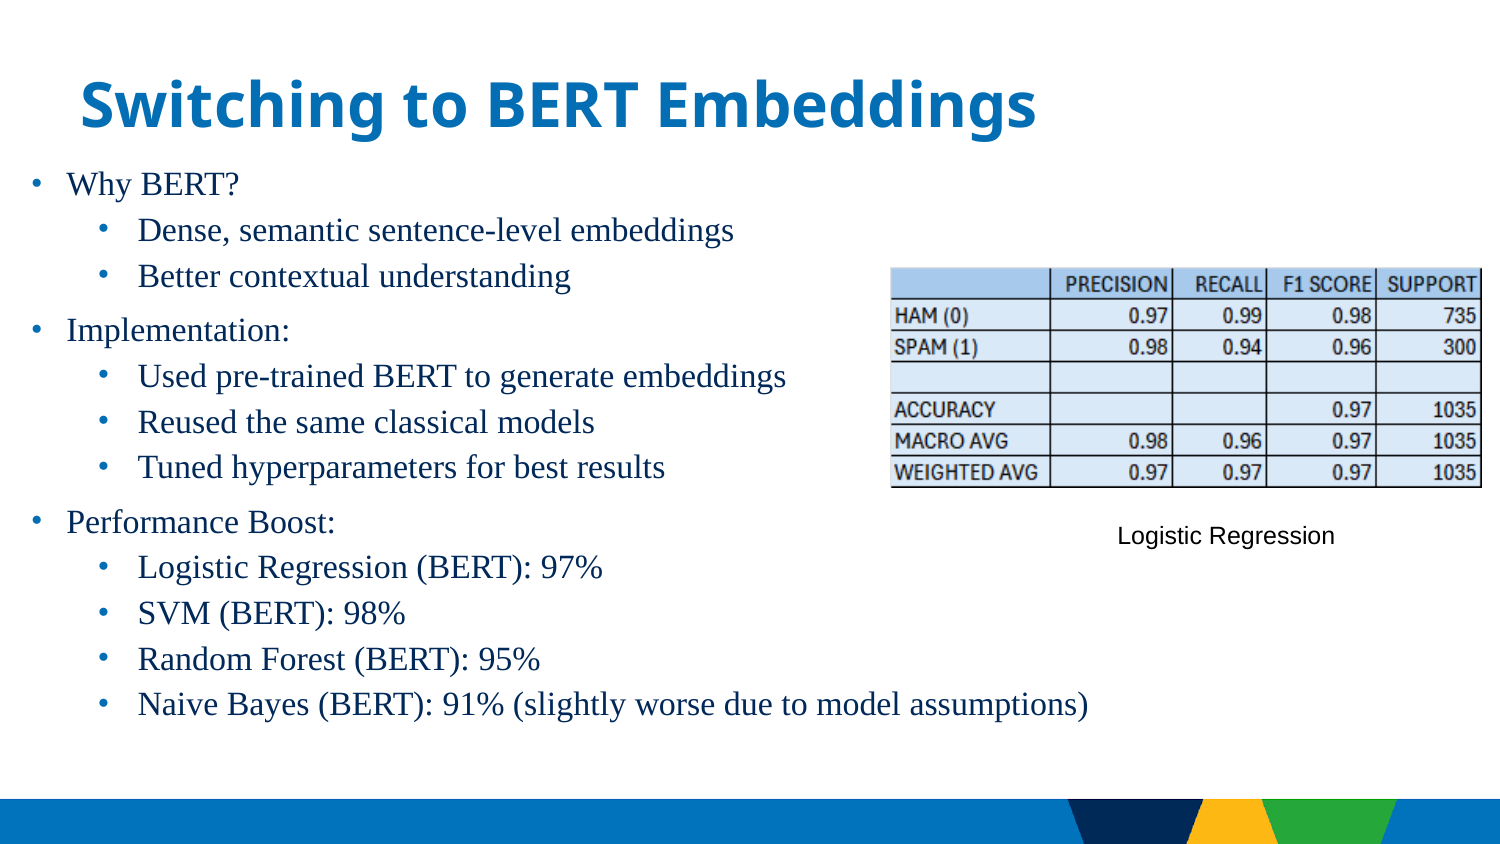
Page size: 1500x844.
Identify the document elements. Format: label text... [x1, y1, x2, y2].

title Switching to BERT Embeddings [64, 45, 1416, 159]
picture [0, 0, 1500, 844]
list Why BERT? Dense, semantic sentence-level embeddings Better contextual understanding Implementation: Used pre-trained BERT to generate embeddings Reused the same classical models Tuned hyperparameters for best results Performance Boost: Logistic Regression (BERT): 97% SVM (BERT): 98% Random Forest (BERT): 95% Naive Bayes (BERT): 91% (slightly worse due to model assumptions) [15, 159, 1500, 738]
text_box Logistic Regression [1082, 511, 1378, 557]
picture [890, 266, 1482, 488]
